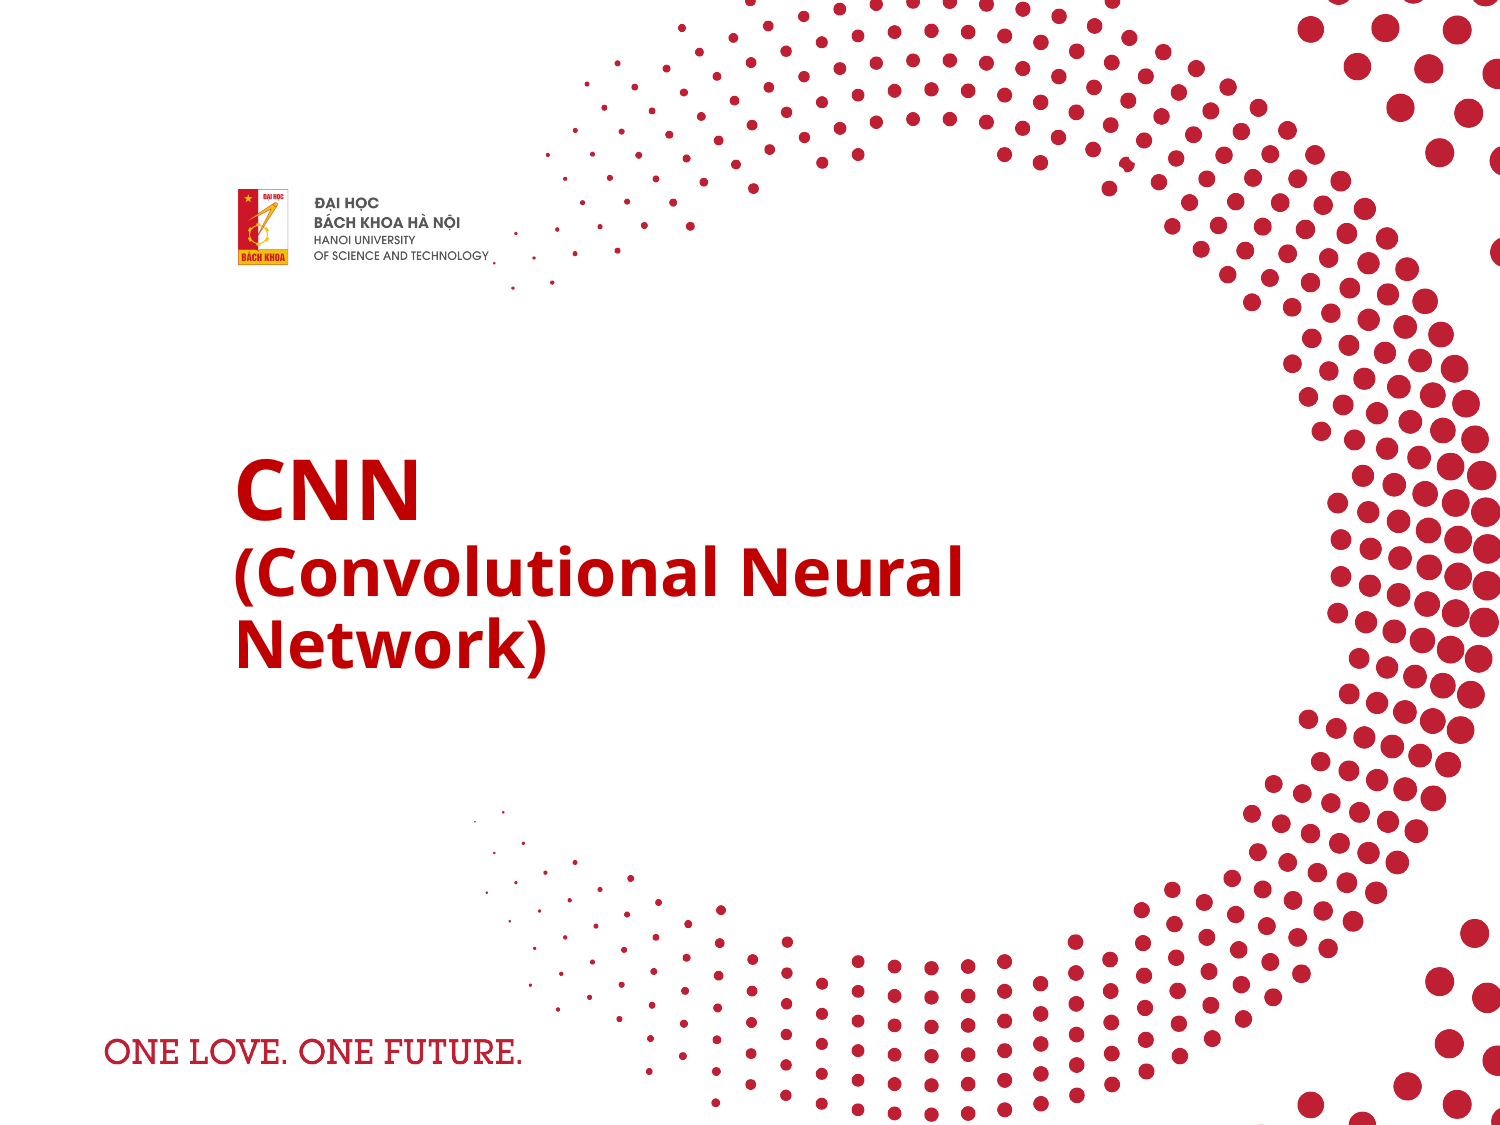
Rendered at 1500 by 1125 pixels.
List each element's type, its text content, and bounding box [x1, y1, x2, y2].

picture [0, 0, 1500, 1125]
text_box CNN (Convolutional Neural Network) [218, 440, 1282, 545]
